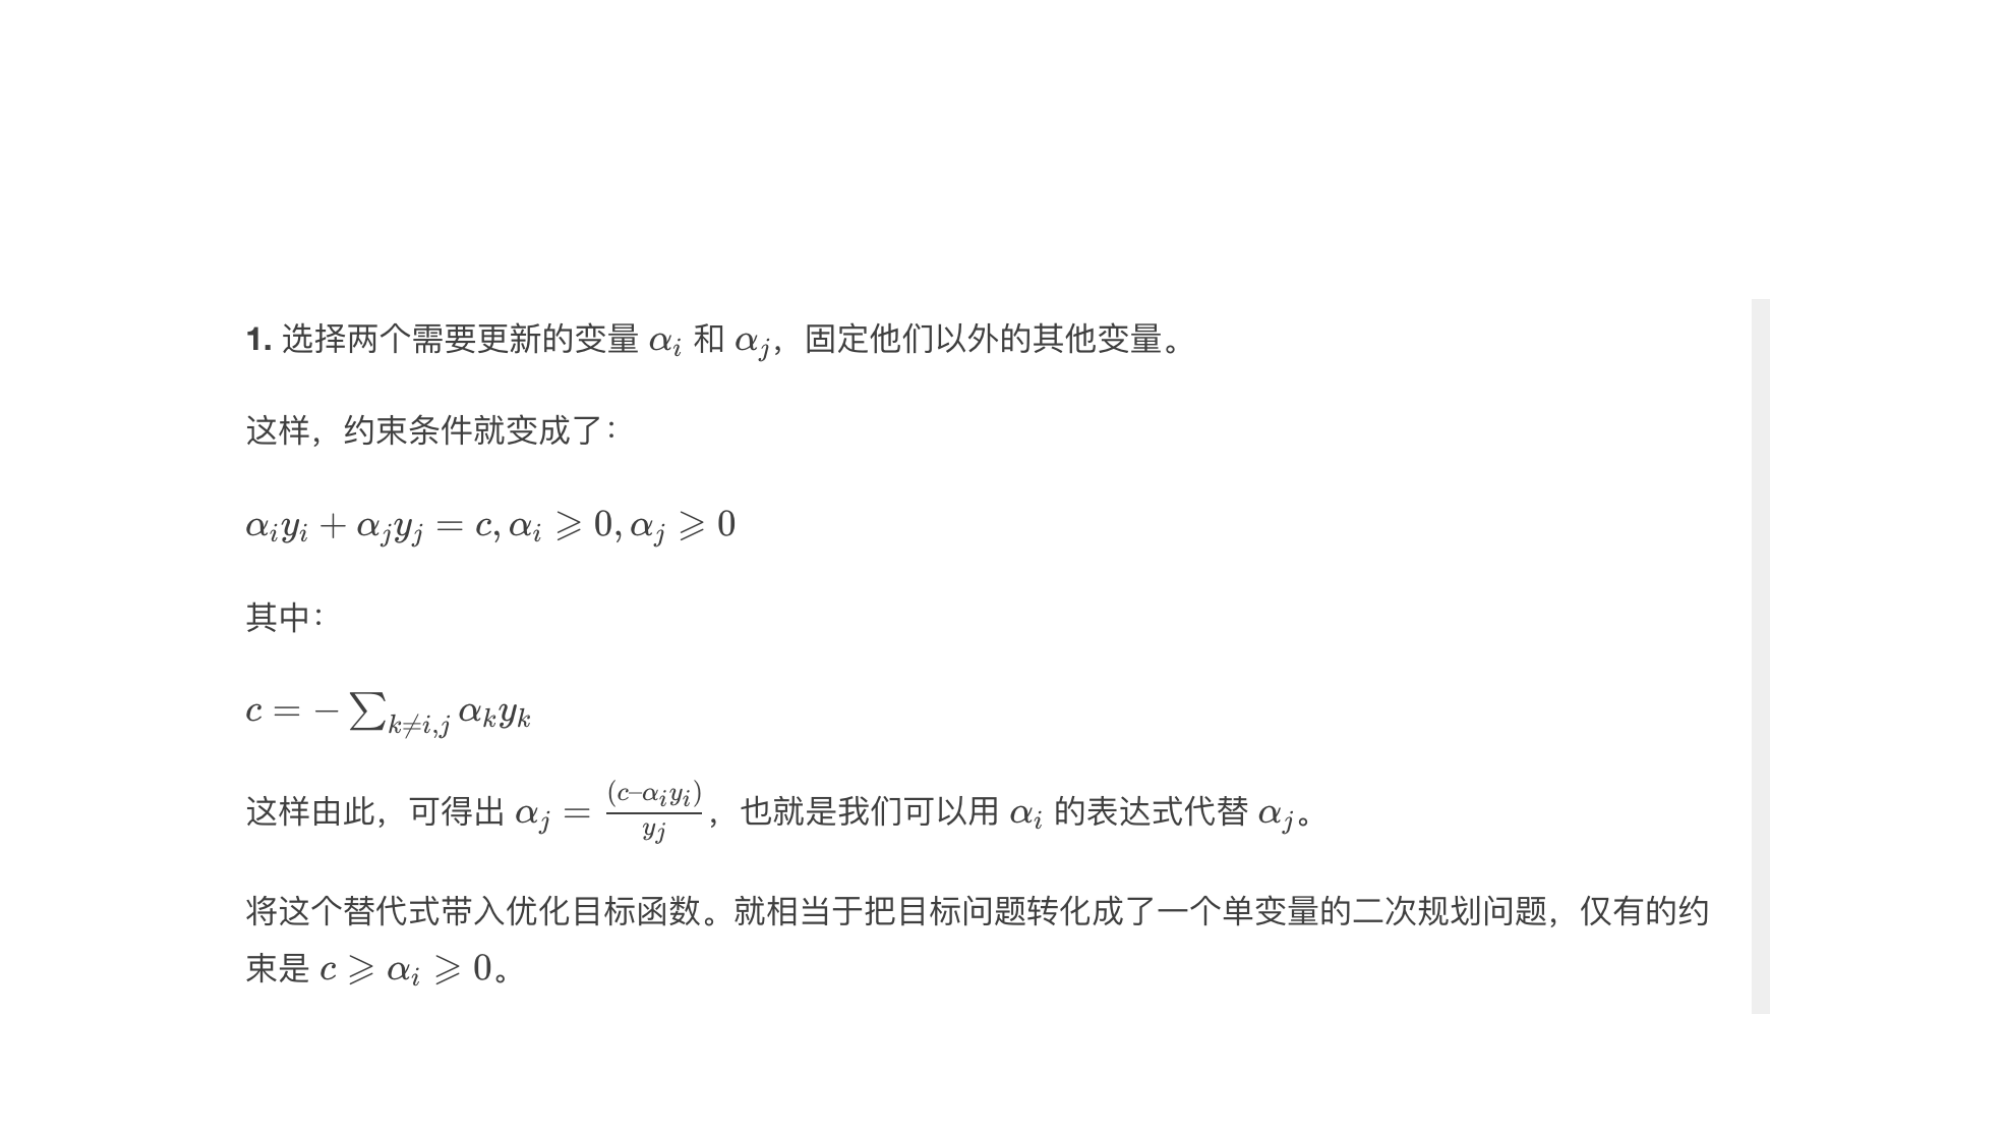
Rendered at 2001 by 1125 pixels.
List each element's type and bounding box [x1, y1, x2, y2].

list [230, 299, 1770, 1014]
